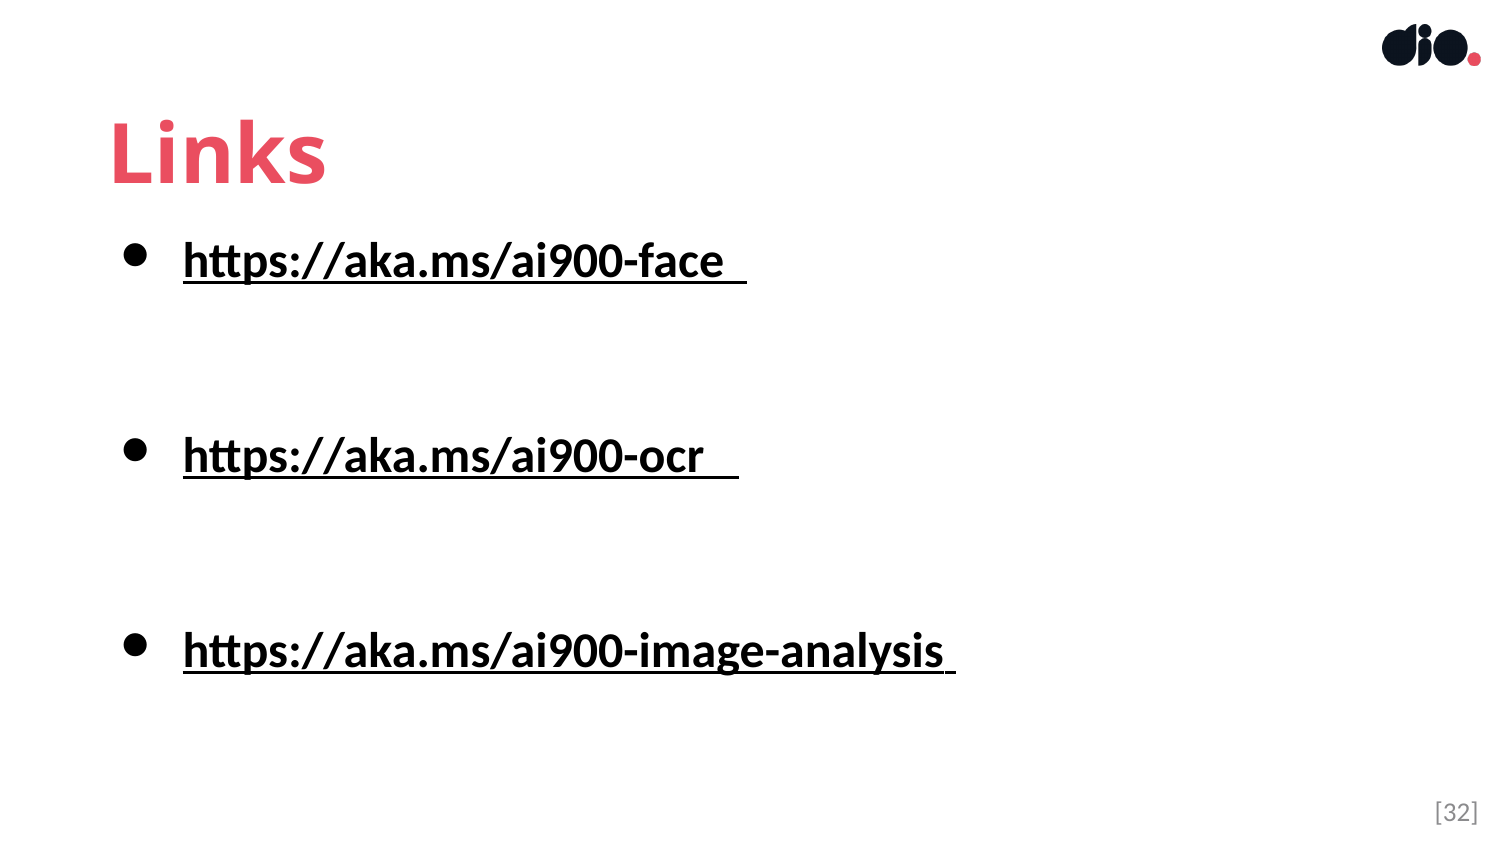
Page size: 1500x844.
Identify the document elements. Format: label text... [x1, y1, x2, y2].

text_box https://aka.ms/ai900-face https://aka.ms/ai900-ocr https://aka.ms/ai900-image-analysis [92, 213, 1307, 780]
text_box Links [92, 73, 1408, 213]
picture [1382, 24, 1481, 66]
slide_number [32] [1403, 779, 1494, 844]
